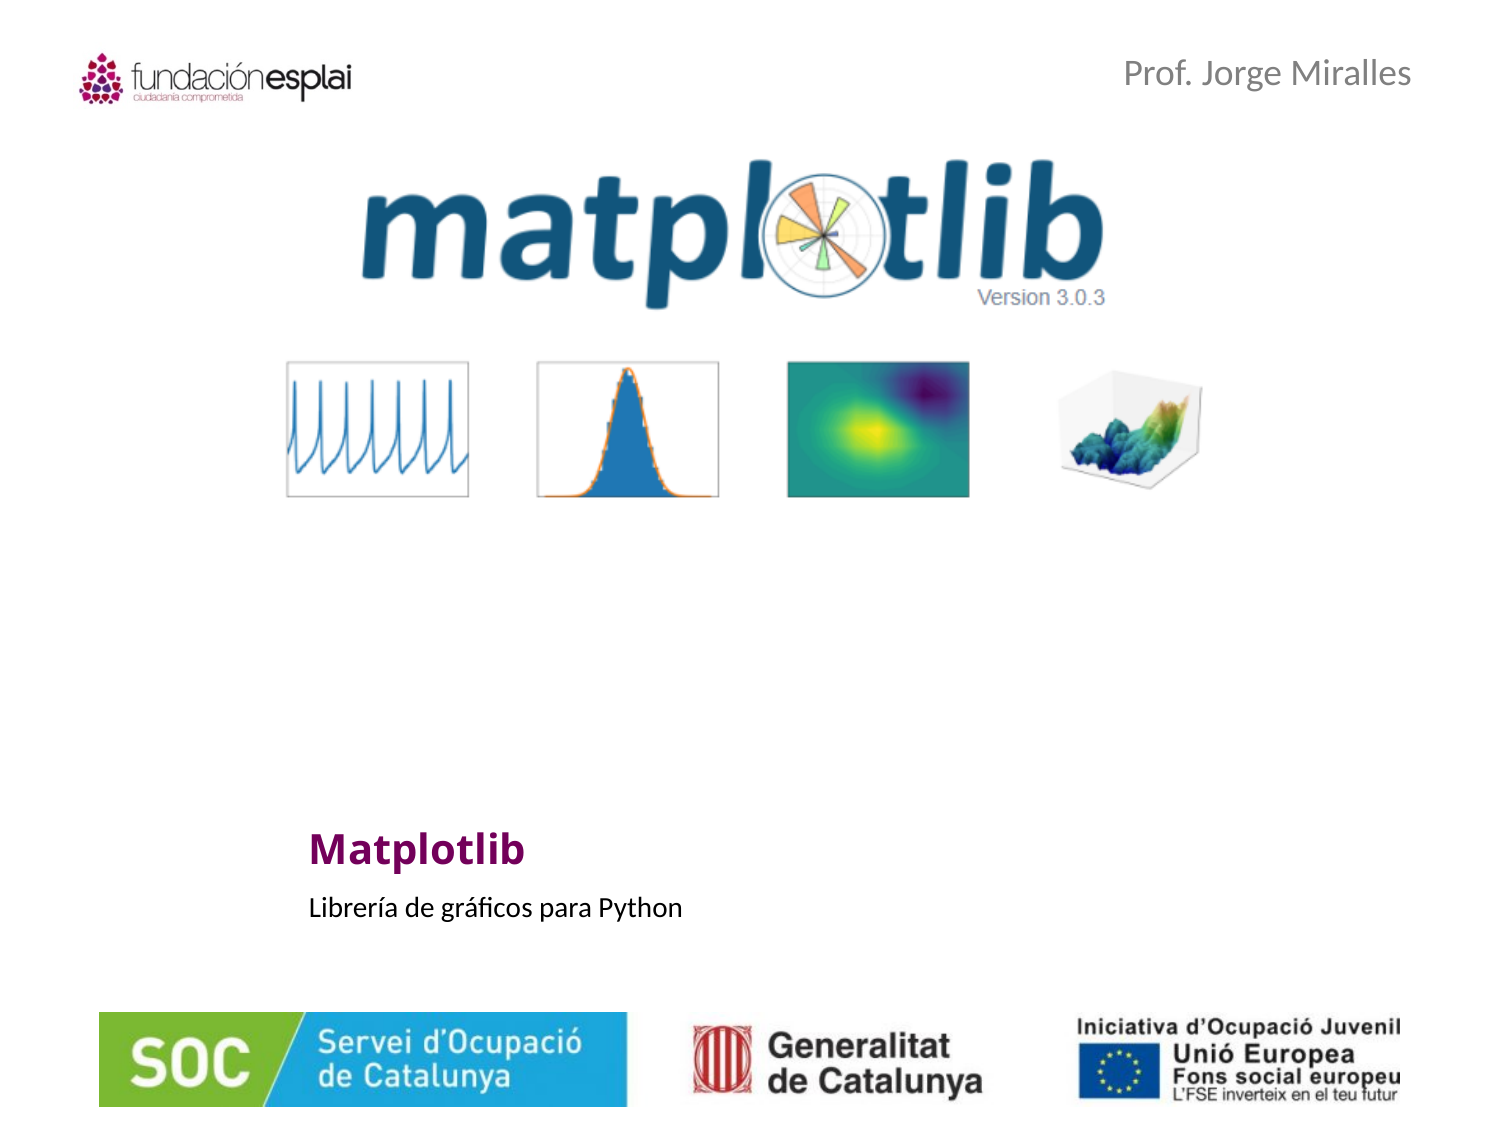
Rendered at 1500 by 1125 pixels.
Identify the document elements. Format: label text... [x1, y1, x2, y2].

picture [73, 42, 357, 114]
picture [324, 125, 1176, 325]
list Librería de gráficos para Python [294, 880, 1194, 1013]
title Matplotlib [294, 787, 1194, 880]
picture [99, 1012, 1400, 1107]
picture [255, 337, 1245, 519]
